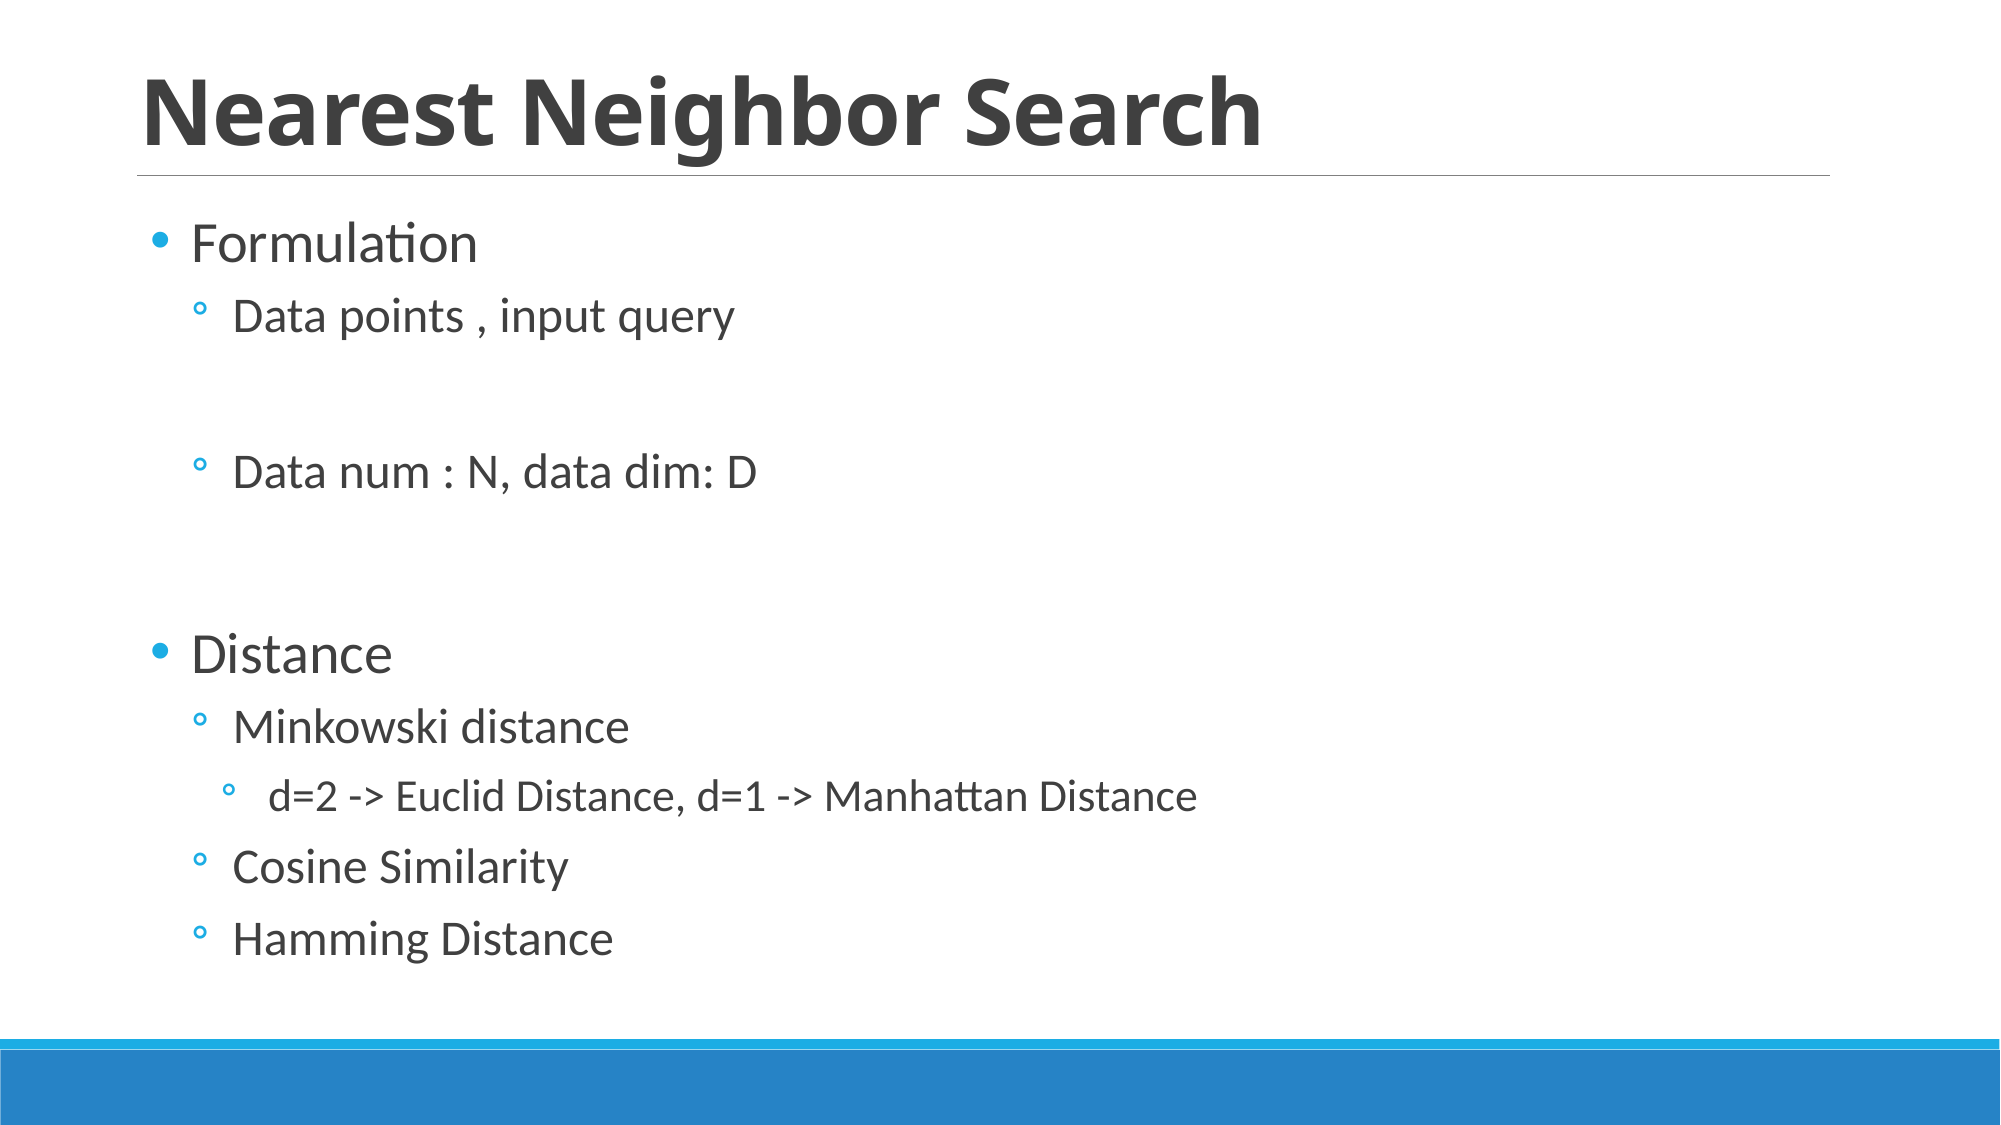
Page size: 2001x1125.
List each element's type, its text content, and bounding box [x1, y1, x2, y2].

title Nearest Neighbor Search [124, 52, 1840, 173]
